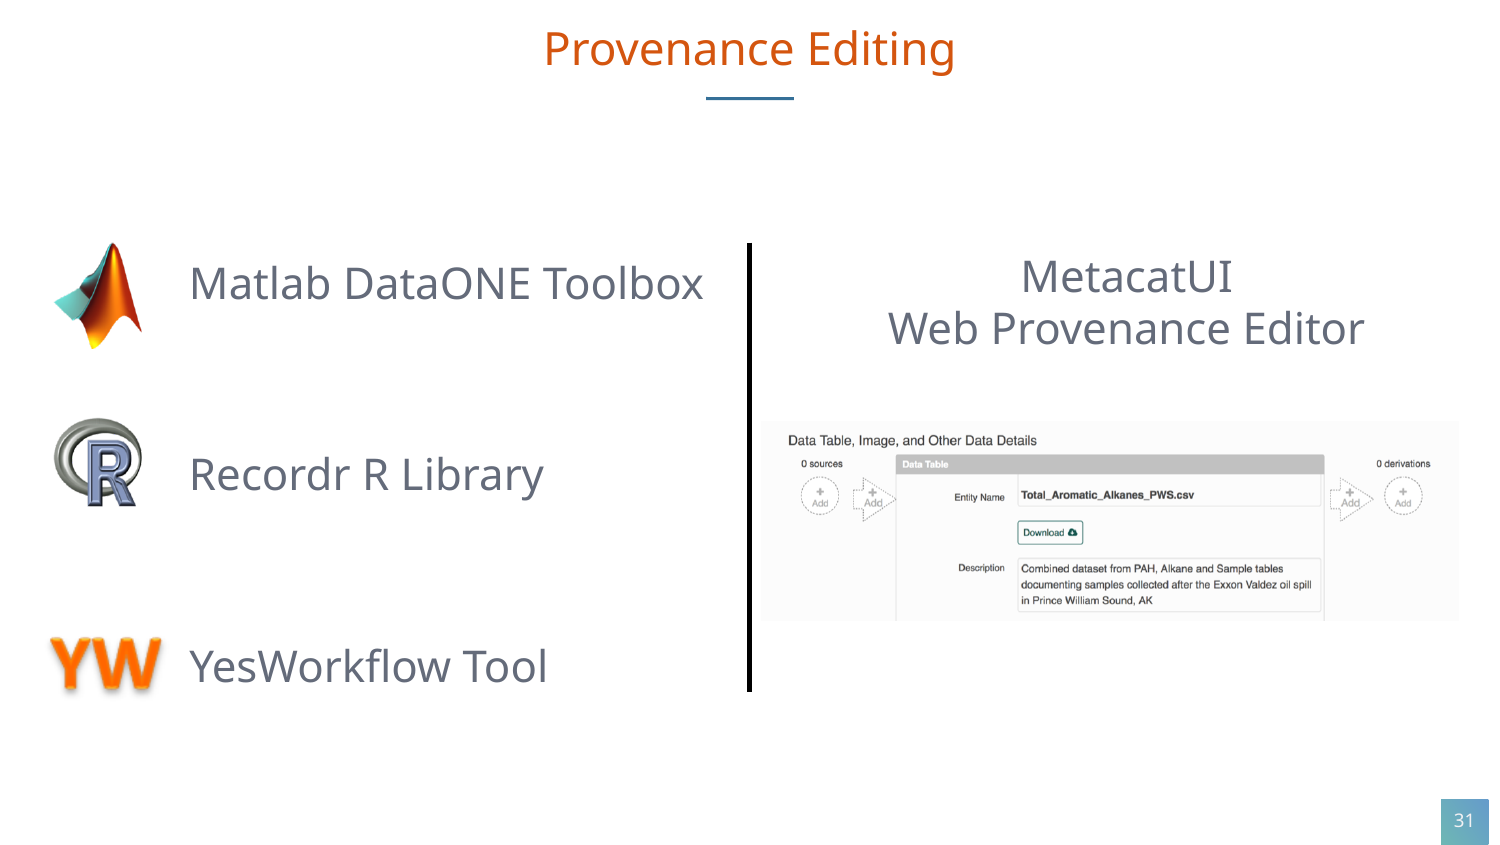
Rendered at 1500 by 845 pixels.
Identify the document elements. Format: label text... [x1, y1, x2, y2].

text_box MetacatUI Web Provenance Editor [818, 253, 1436, 349]
text_box Recordr R Library [176, 425, 745, 521]
text_box YesWorkflow Tool [185, 617, 750, 712]
picture [53, 416, 142, 507]
picture [53, 242, 142, 349]
picture [36, 600, 177, 729]
text_box Matlab DataONE Toolbox [176, 234, 750, 330]
list Provenance Editing [198, 16, 1301, 85]
picture [761, 417, 1459, 621]
slide_number 31 [1451, 807, 1478, 836]
